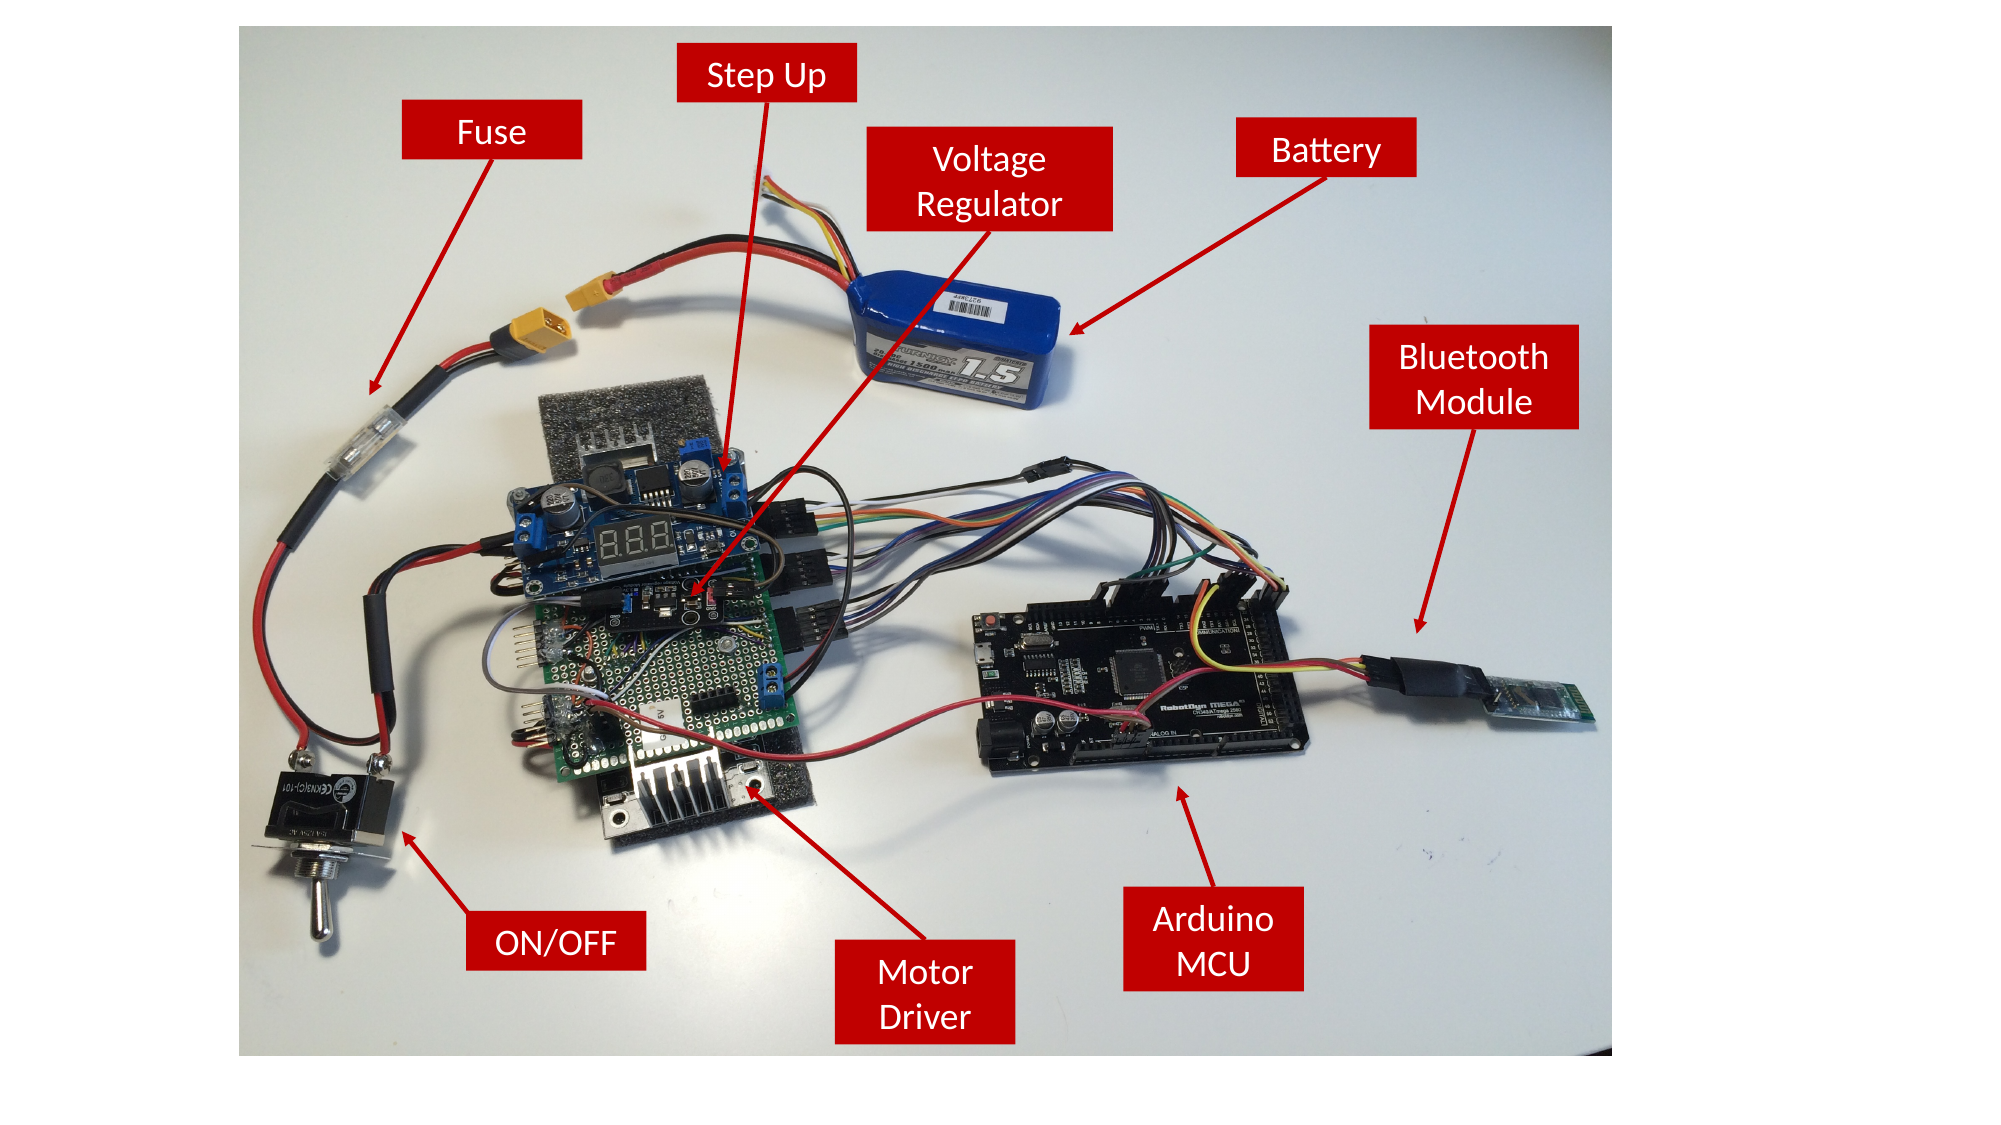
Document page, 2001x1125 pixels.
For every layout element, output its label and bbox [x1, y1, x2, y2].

text_box [1416, 430, 1475, 634]
text_box [690, 232, 990, 597]
text_box [723, 103, 768, 232]
picture [239, 26, 1612, 1056]
text_box [369, 160, 493, 396]
text_box [401, 831, 469, 914]
text_box [1177, 785, 1214, 887]
text_box [745, 785, 926, 940]
text_box [1068, 177, 1327, 336]
